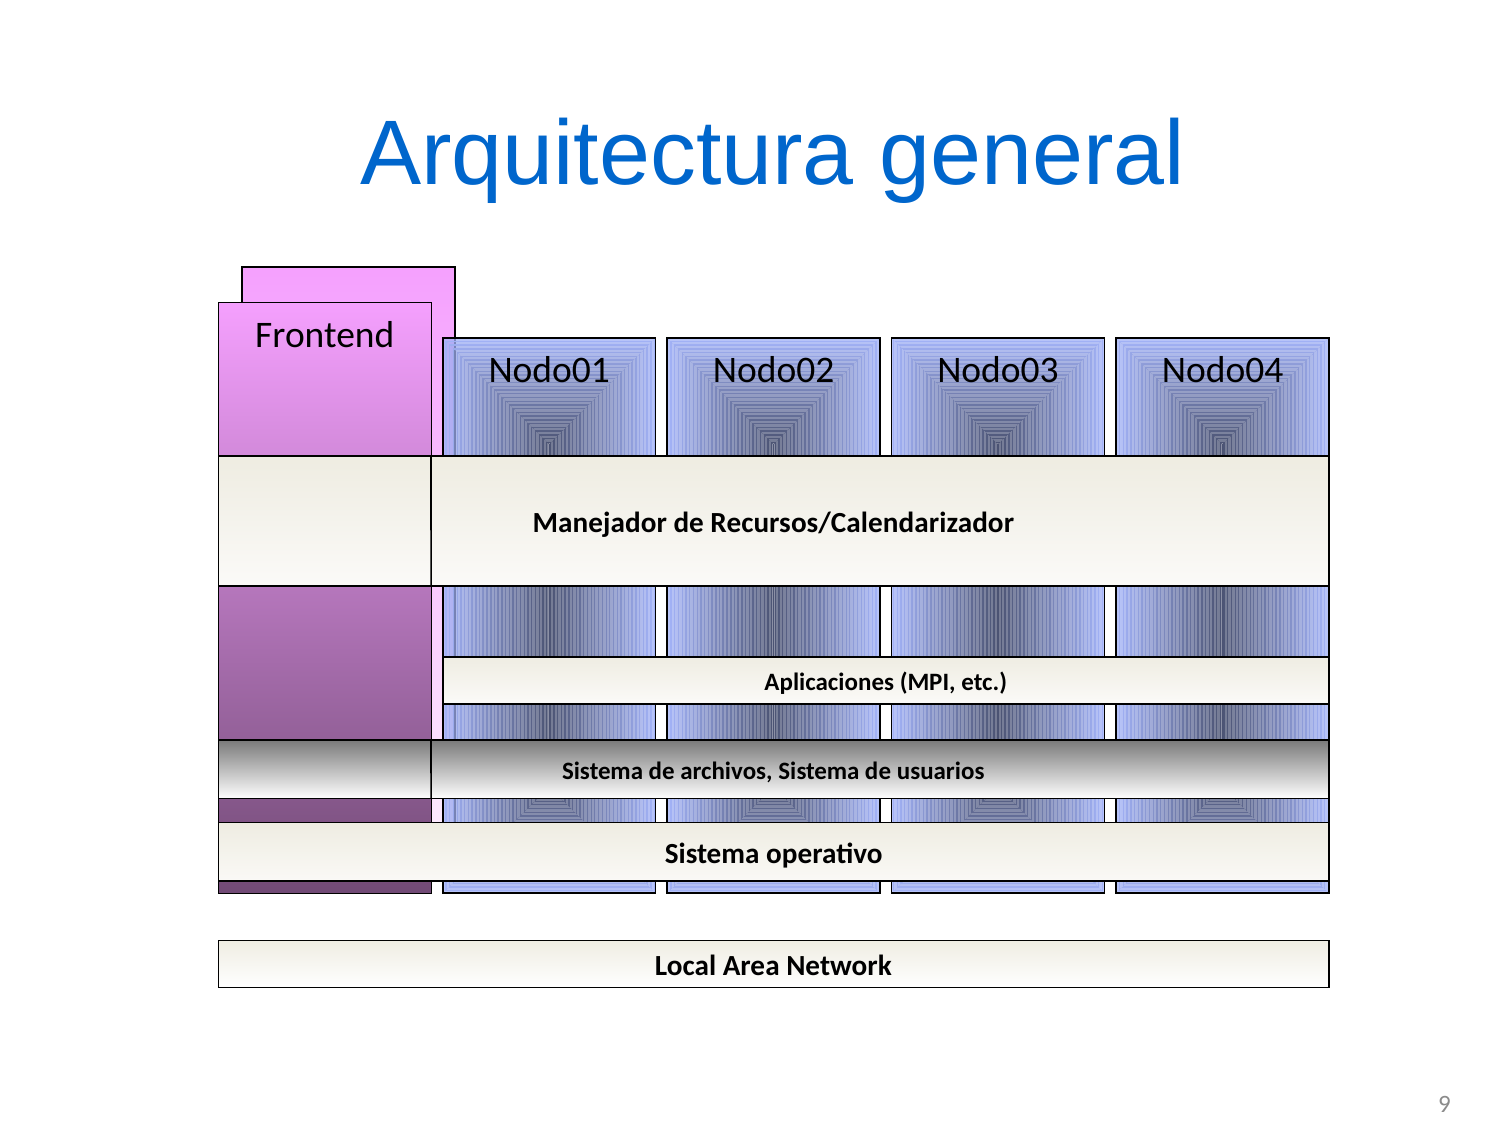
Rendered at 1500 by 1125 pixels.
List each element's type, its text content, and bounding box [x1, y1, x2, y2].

text_box Nodo01 [442, 337, 656, 456]
text_box Nodo03 [891, 337, 1105, 456]
text_box Frontend [218, 799, 432, 822]
text_box Nodo04 [1116, 799, 1329, 822]
slide_number 9 [1153, 1082, 1466, 1122]
text_box Nodo04 [1116, 705, 1329, 739]
text_box Nodo03 [891, 882, 1105, 894]
text_box Nodo02 [667, 337, 880, 456]
text_box [432, 587, 442, 739]
text_box Nodo01 [442, 799, 656, 822]
title Arquitectura general [117, 75, 1429, 220]
text_box Nodo01 [442, 705, 656, 739]
text_box Nodo04 [1116, 882, 1329, 894]
text_box Nodo03 [891, 705, 1105, 739]
text_box Frontend [218, 302, 432, 456]
text_box Nodo03 [891, 799, 1105, 822]
text_box Nodo01 [442, 587, 656, 656]
text_box Nodo02 [667, 799, 880, 822]
text_box Frontend [218, 882, 432, 894]
text_box Nodo02 [667, 882, 880, 894]
text_box Nodo02 [667, 587, 880, 656]
text_box Nodo04 [1116, 337, 1329, 456]
text_box Nodo04 [1116, 587, 1329, 656]
text_box Aplicaciones (MPI, etc.) [442, 656, 1329, 705]
text_box Manejador de Recursos/Calendarizador [218, 456, 1329, 587]
text_box [432, 799, 442, 822]
text_box [242, 267, 455, 456]
text_box Nodo03 [891, 587, 1105, 656]
text_box Nodo02 [667, 705, 880, 739]
text_box Frontend [218, 587, 432, 739]
text_box Nodo01 [442, 882, 656, 894]
text_box Sistema de archivos, Sistema de usuarios [218, 739, 1329, 799]
text_box Local Area Network [218, 940, 1329, 988]
text_box Sistema operativo [218, 822, 1329, 882]
